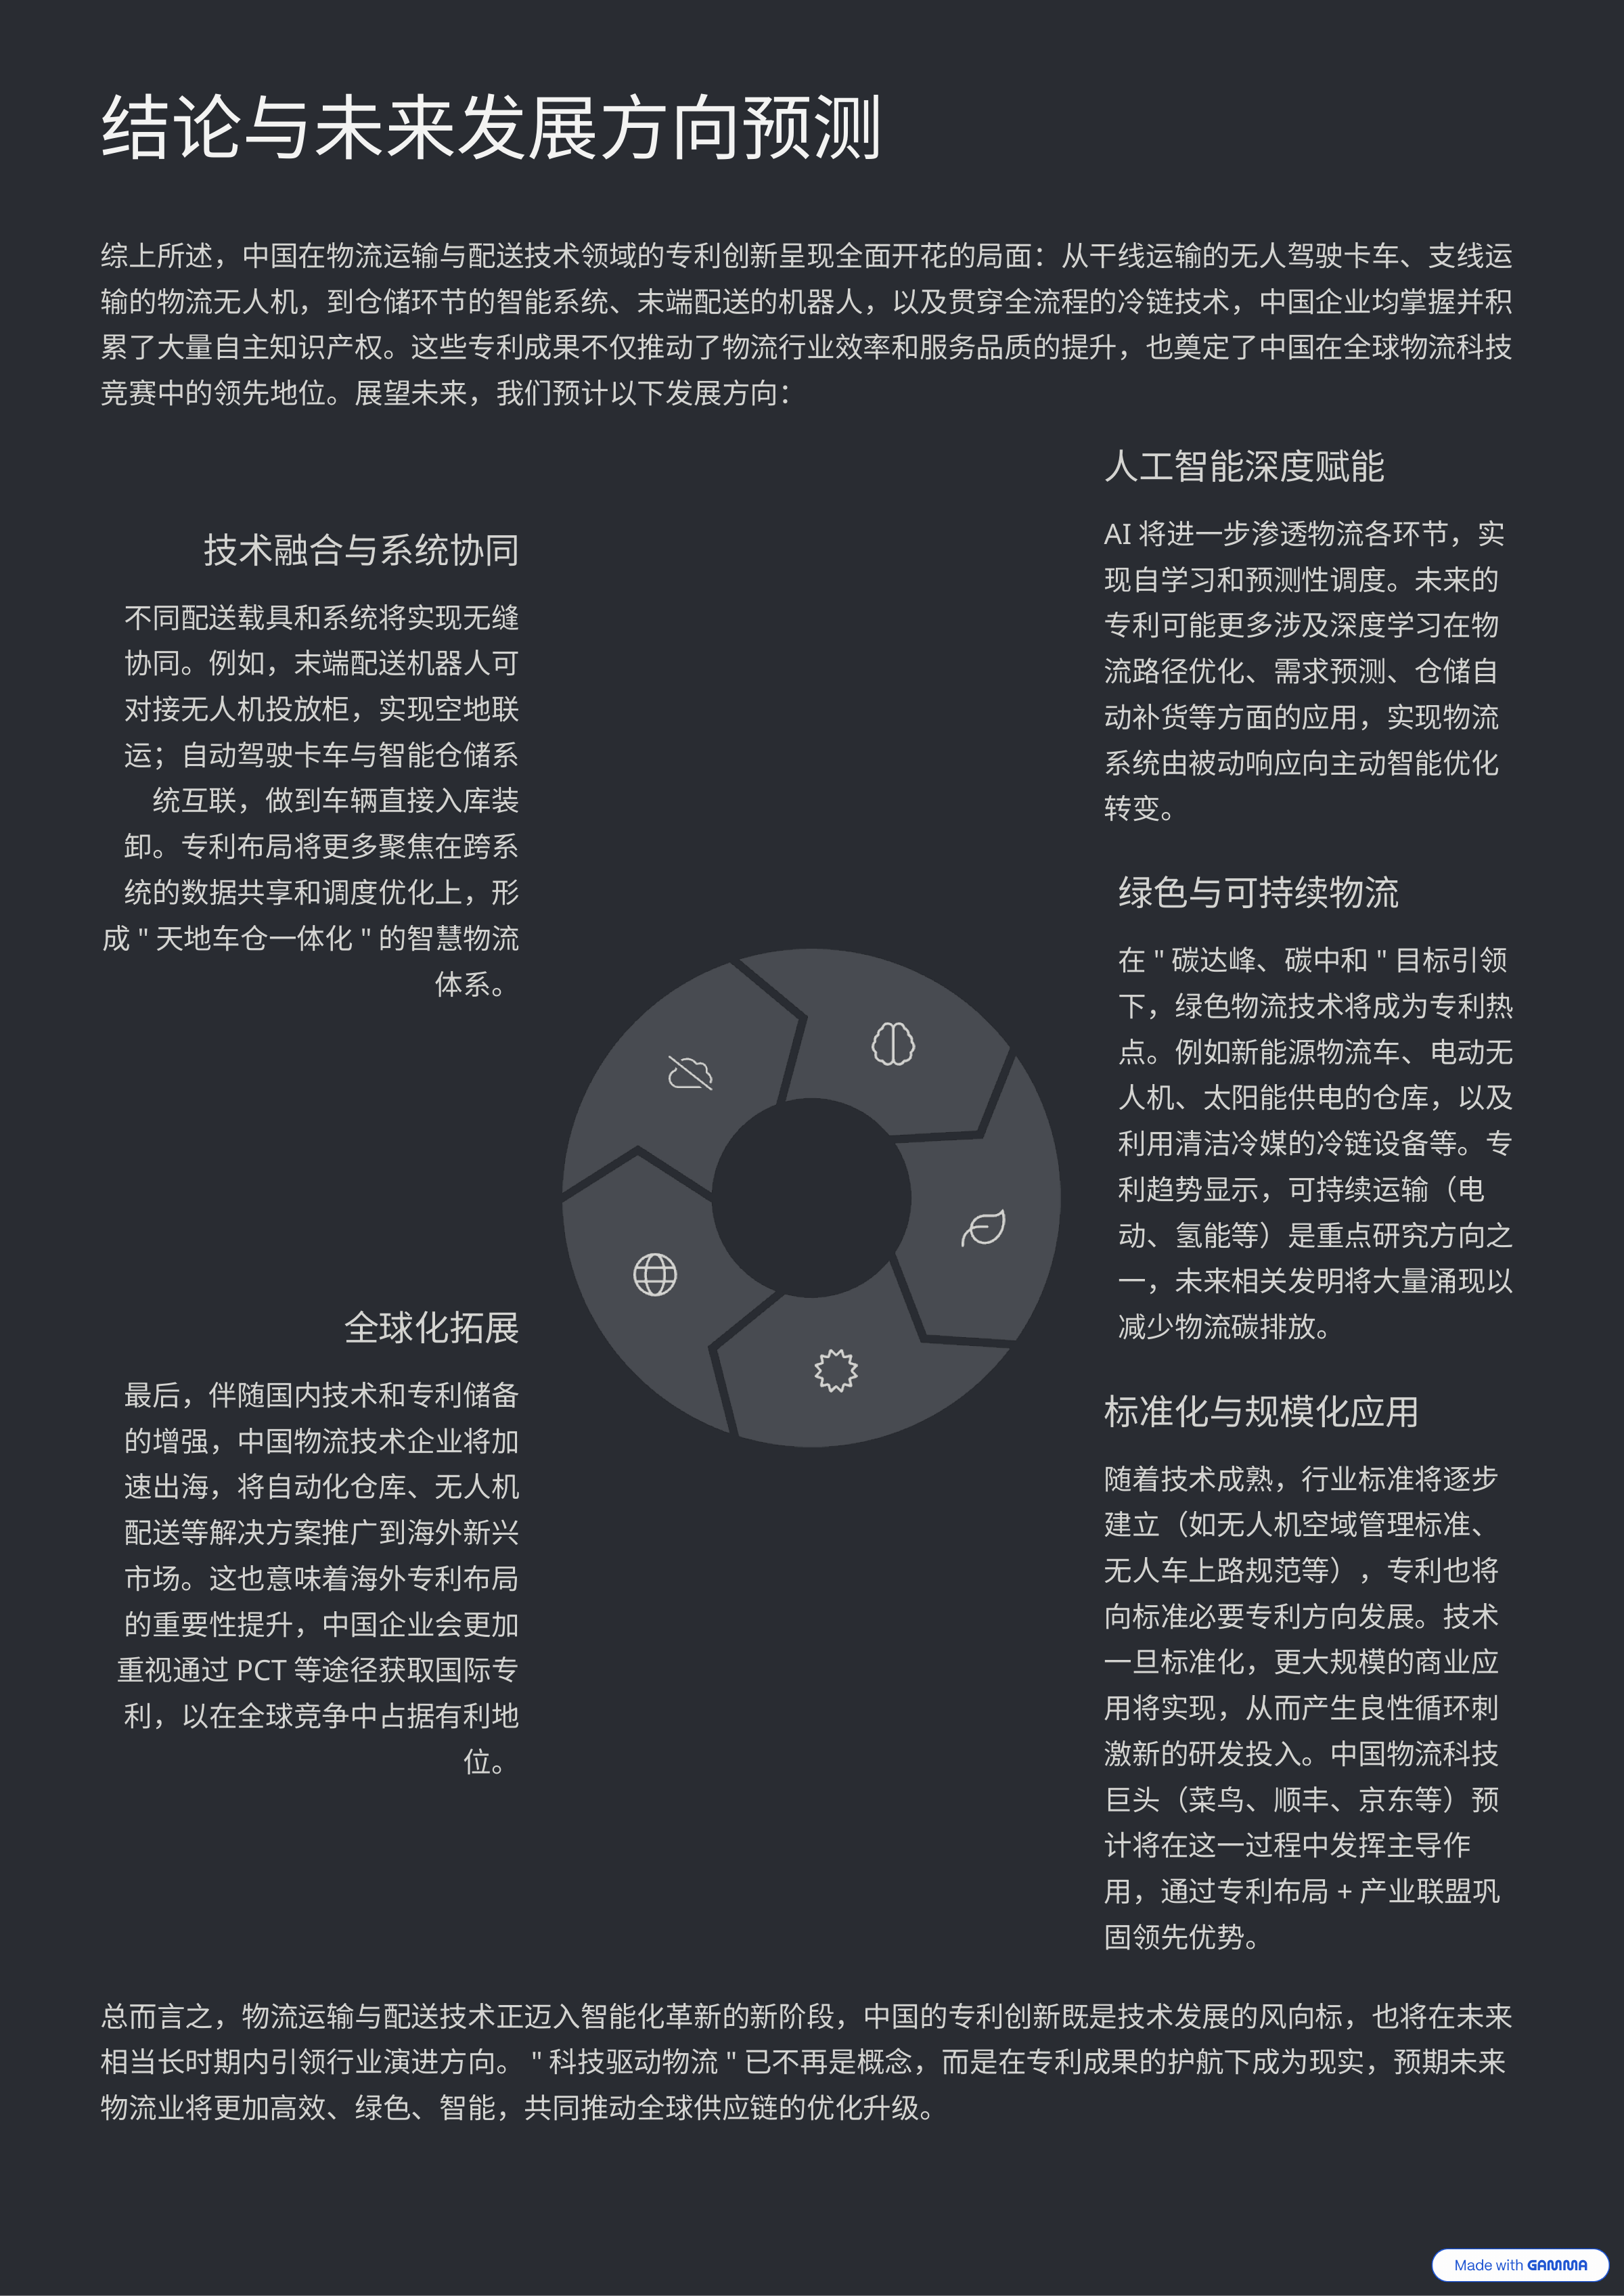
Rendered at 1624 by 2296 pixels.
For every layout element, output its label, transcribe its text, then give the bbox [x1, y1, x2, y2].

text_box 全球化拓展 [160, 1303, 520, 1349]
text_box 结论与未来发展方向预测 [100, 78, 890, 169]
text_box 随着技术成熟，行业标准将逐步建立（如无人机空域管理标准、无人车上路规范等），专利也将向标准必要专利方向发展。技术一旦标准化，更大规模的商业应用将实现，从而产生良性循环刺激新的研发投入。中国物流科技巨头（菜鸟、顺丰、京东等）预计将在这一过程中发挥主导作用，通过专利布局+产业联盟巩固领先优势。 [1104, 1449, 1524, 1955]
text_box 不同配送载具和系统将实现无缝协同。例如，末端配送机器人可对接无人机投放柜，实现空地联运；自动驾驶卡车与智能仓储系统互联，做到车辆直接入库装卸。专利布局将更多聚焦在跨系统的数据共享和调度优化上，形成"天地车仓一体化"的智慧物流体系。 [100, 587, 520, 1001]
text_box AI将进一步渗透物流各环节，实现自学习和预测性调度。未来的专利可能更多涉及深度学习在物流路径优化、需求预测、仓储自动补货等方面的应用，实现物流系统由被动响应向主动智能优化转变。 [1104, 503, 1524, 826]
picture [562, 949, 1061, 1447]
text_box 标准化与规模化应用 [1104, 1387, 1463, 1433]
text_box 绿色与可持续物流 [1118, 868, 1478, 914]
text_box 技术融合与系统协同 [160, 525, 520, 571]
picture [1425, 2242, 1617, 2289]
text_box 在"碳达峰、碳中和"目标引领下，绿色物流技术将成为专利热点。例如新能源物流车、电动无人机、太阳能供电的仓库，以及利用清洁冷媒的冷链设备等。专利趋势显示，可持续运输（电动、氢能等）是重点研究方向之一，未来相关发明将大量涌现以减少物流碳排放。 [1118, 930, 1524, 1345]
text_box 综上所述，中国在物流运输与配送技术领域的专利创新呈现全面开花的局面：从干线运输的无人驾驶卡车、支线运输的物流无人机，到仓储环节的智能系统、末端配送的机器人，以及贯穿全流程的冷链技术，中国企业均掌握并积累了大量自主知识产权。这些专利成果不仅推动了物流行业效率和服务品质的提升，也奠定了中国在全球物流科技竞赛中的领先地位。展望未来，我们预计以下发展方向： [100, 226, 1524, 410]
text_box 人工智能深度赋能 [1104, 442, 1463, 487]
text_box 最后，伴随国内技术和专利储备的增强，中国物流技术企业将加速出海，将自动化仓库、无人机配送等解决方案推广到海外新兴市场。这也意味着海外专利布局的重要性提升，中国企业会更加重视通过PCT等途径获取国际专利，以在全球竞争中占据有利地位。 [100, 1365, 520, 1779]
text_box 总而言之，物流运输与配送技术正迈入智能化革新的新阶段，中国的专利创新既是技术发展的风向标，也将在未来相当长时期内引领行业演进方向。"科技驱动物流"已不再是概念，而是在专利成果的护航下成为现实，预期未来物流业将更加高效、绿色、智能，共同推动全球供应链的优化升级。 [100, 1986, 1524, 2125]
